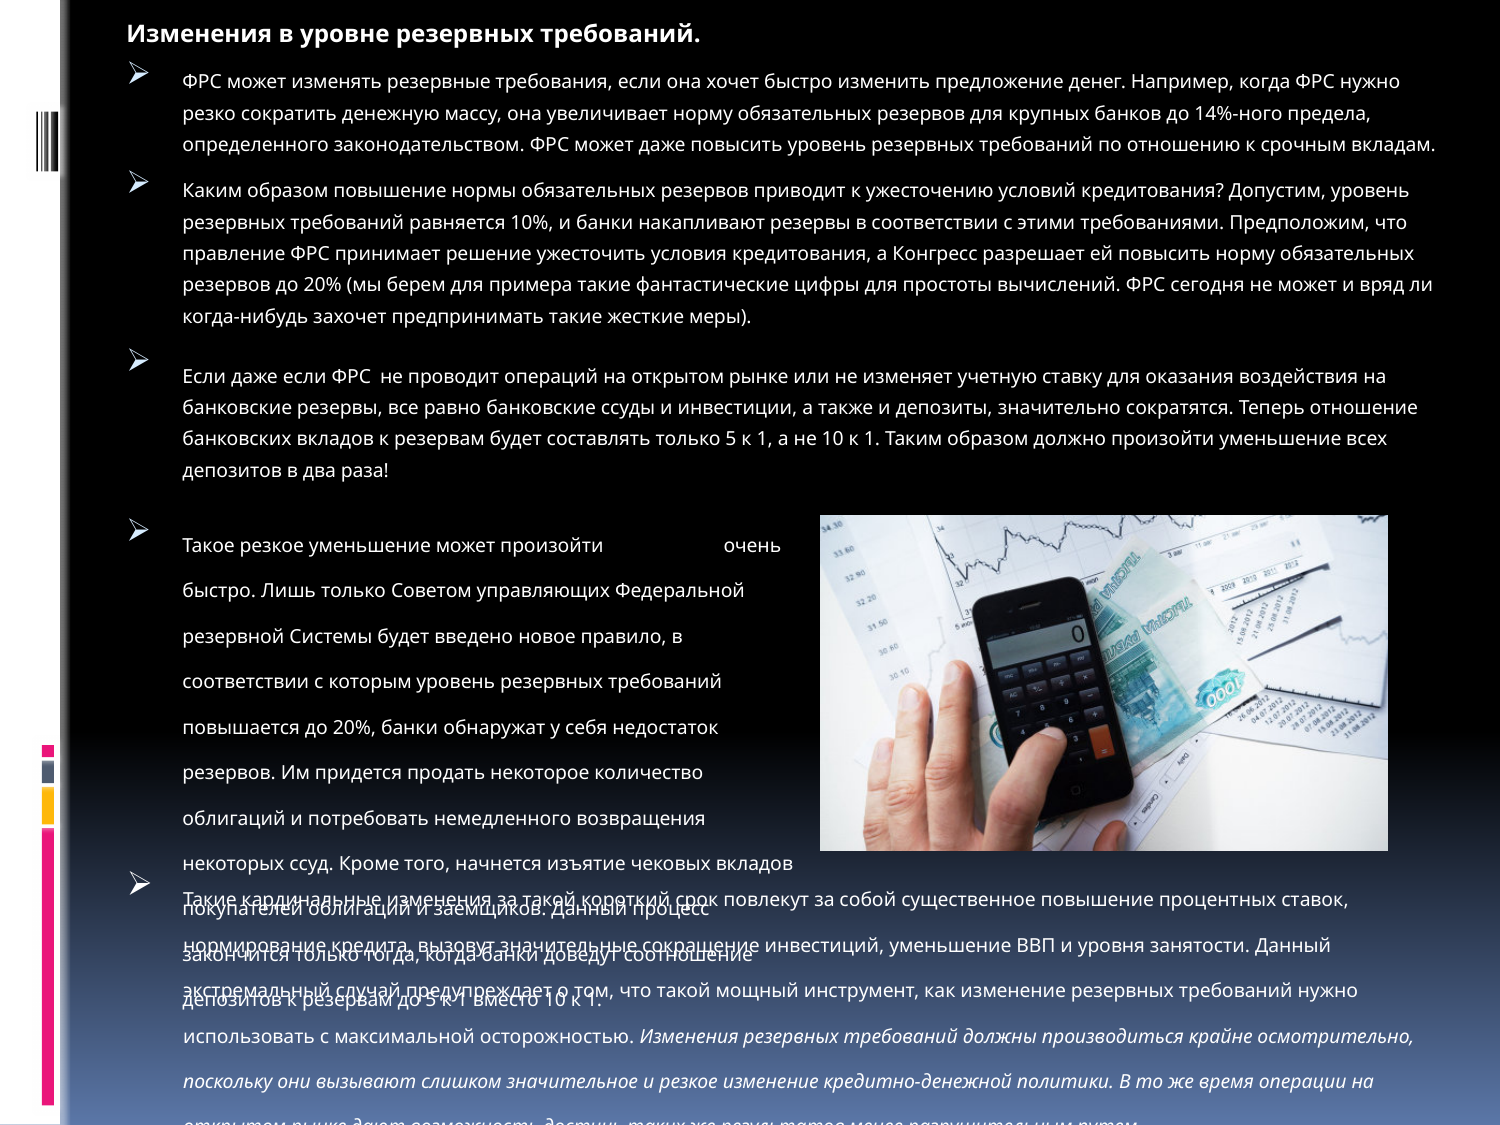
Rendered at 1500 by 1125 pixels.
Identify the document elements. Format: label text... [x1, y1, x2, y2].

text_box Такие кардинальные изменения за такой короткий срок повлекут за собой существенное повышение процентных ставок, нормирование кредита, вызовут значительные сокращение инвестиций, уменьшение ВВП и уровня занятости. Данный экстремальный случай предупреждает о том, что такой мощный инструмент, как изменение резервных требований нужно использовать с максимальной осторожностью. Изменения резервных требований должны производиться крайне осмотрительно, поскольку они вызывают слишком значительное и резкое изменение кредитно-денежной политики. В то же время операции на открытом рынке дают возможность достичь таких же результатов менее разрушительным путем. [112, 857, 1453, 1125]
picture [820, 514, 1389, 852]
text_box Такое резкое уменьшение может произойти очень быстро. Лишь только Советом управляющих Федеральной резервной Системы будет введено новое правило, в соответствии с которым уровень резервных требований повышается до 20%, банки обнаружат у себя недостаток резервов. Им придется продать некоторое количество облигаций и потребовать немедленного возвращения некоторых ссуд. Кроме того, начнется изъятие чековых вкладов покупателей облигаций и заемщиков. Данный процесс закончится только тогда, когда банки доведут соотношение депозитов к резервам до 5 к 1 вместо 10 к 1. [100, 503, 821, 1018]
list Изменения в уровне резервных требований. ФРС может изменять резервные требования, если она хочет быстро изменить предложение денег. Например, когда ФРС нужно резко сократить денежную массу, она увеличивает норму обязательных резервов для крупных банков до 14%-ного предела, определенного законодательством. ФРС может даже повысить уровень резервных требований по отношению к срочным вкладам. Каким образом повышение нормы обязательных резервов приводит к ужесточению условий кредитования? Допустим, уровень резервных требований равняется 10%, и банки накапливают резервы в соответствии с этими требованиями. Предположим, что правление ФРС принимает решение ужесточить условия кредитования, а Конгресс разрешает ей повысить норму обязательных резервов до 20% (мы берем для примера такие фантастические цифры для простоты вычислений. ФРС сегодня не может и вряд ли когда-нибудь захочет предпринимать такие жесткие меры). Если даже если ФРС не проводит операций на открытом рынке или не изменяет учетную ставку для оказания воздействия на банковские резервы, все равно банковские ссуды и инвестиции, а также и депозиты, значительно сократятся. Теперь отношение банковских вкладов к резервам будет составлять только 5 к 1, а не 10 к 1. Таким образом должно произойти уменьшение всех депозитов в два раза! [100, 0, 1459, 528]
